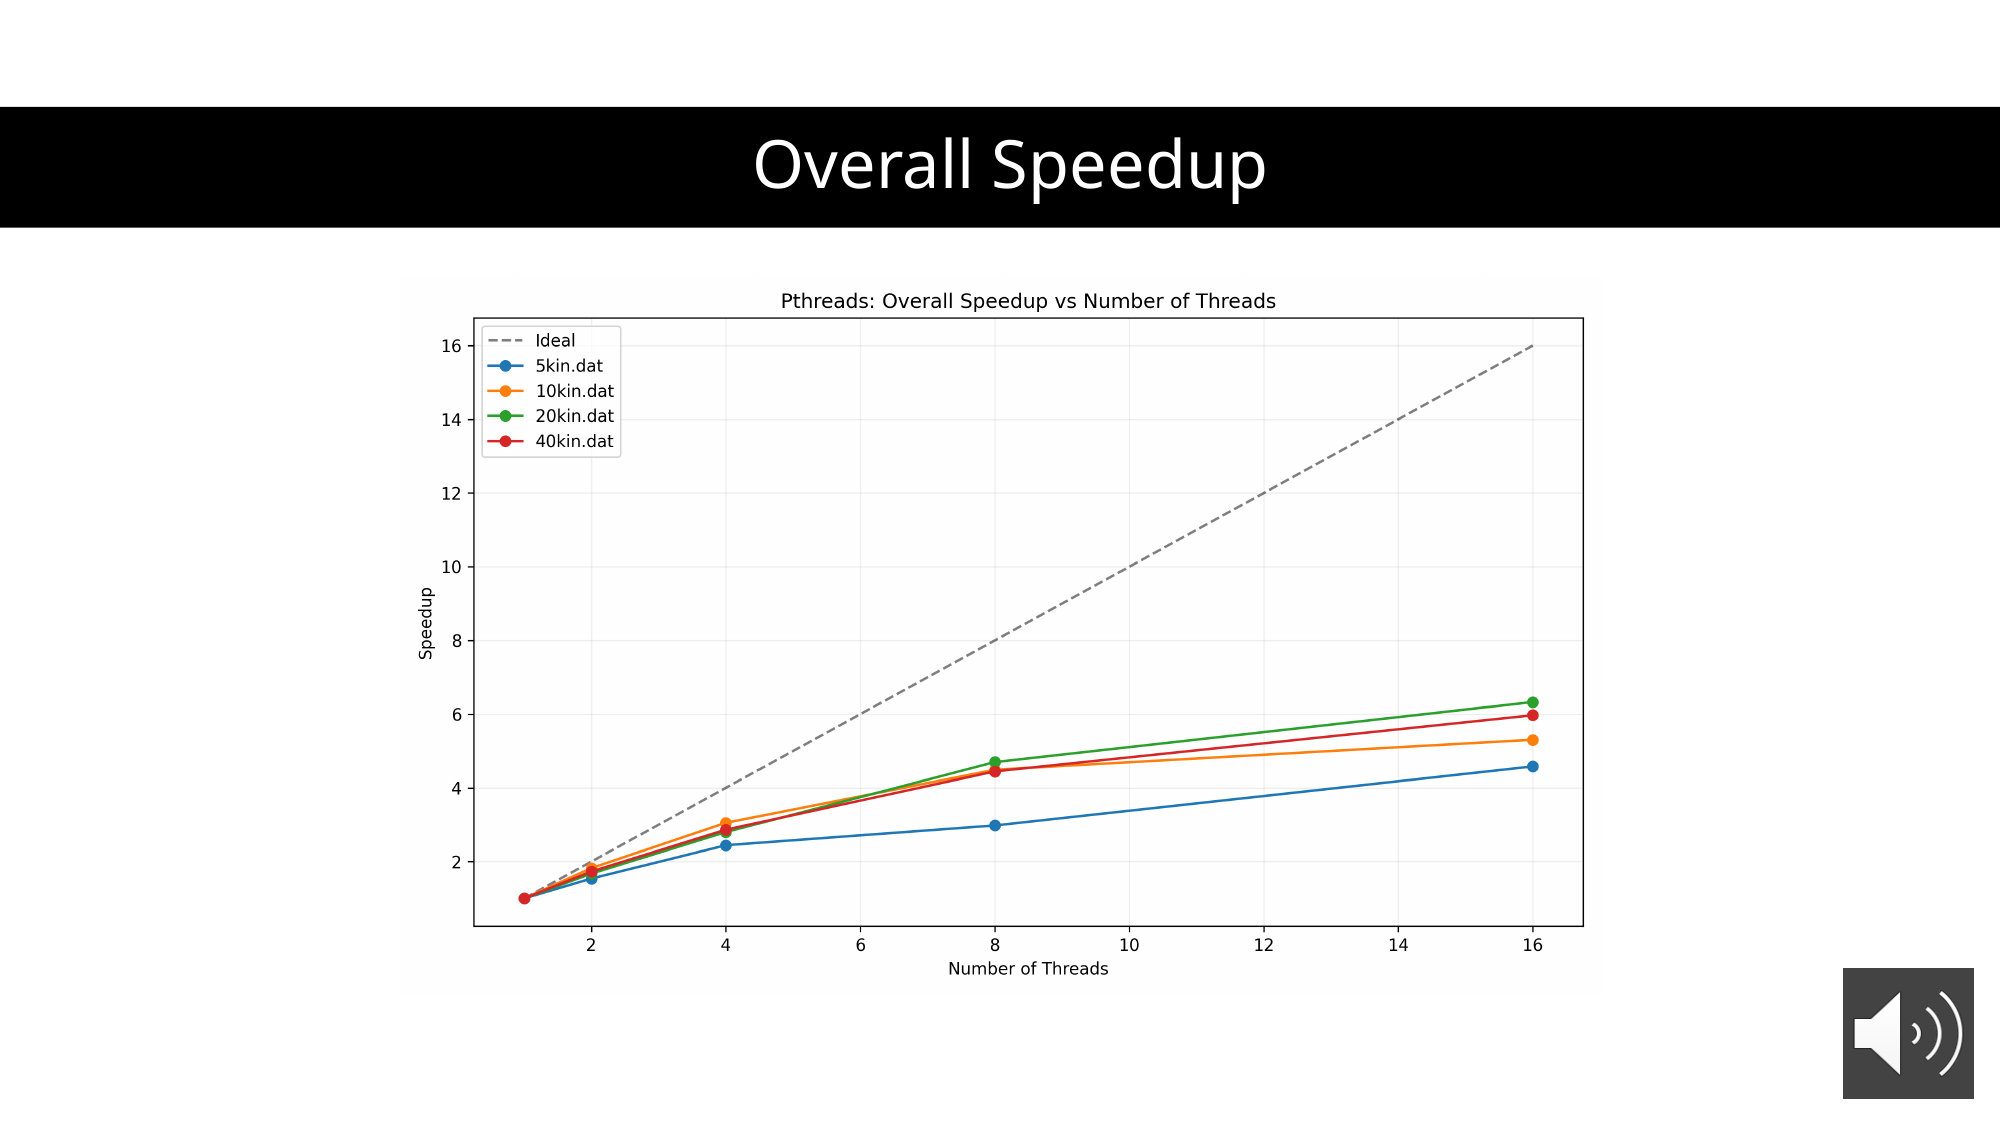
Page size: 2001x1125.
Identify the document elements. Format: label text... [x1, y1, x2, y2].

picture [398, 274, 1602, 997]
text_box [0, 105, 2000, 229]
title Overall Speedup [91, 105, 1931, 228]
picture [1841, 966, 1976, 1101]
